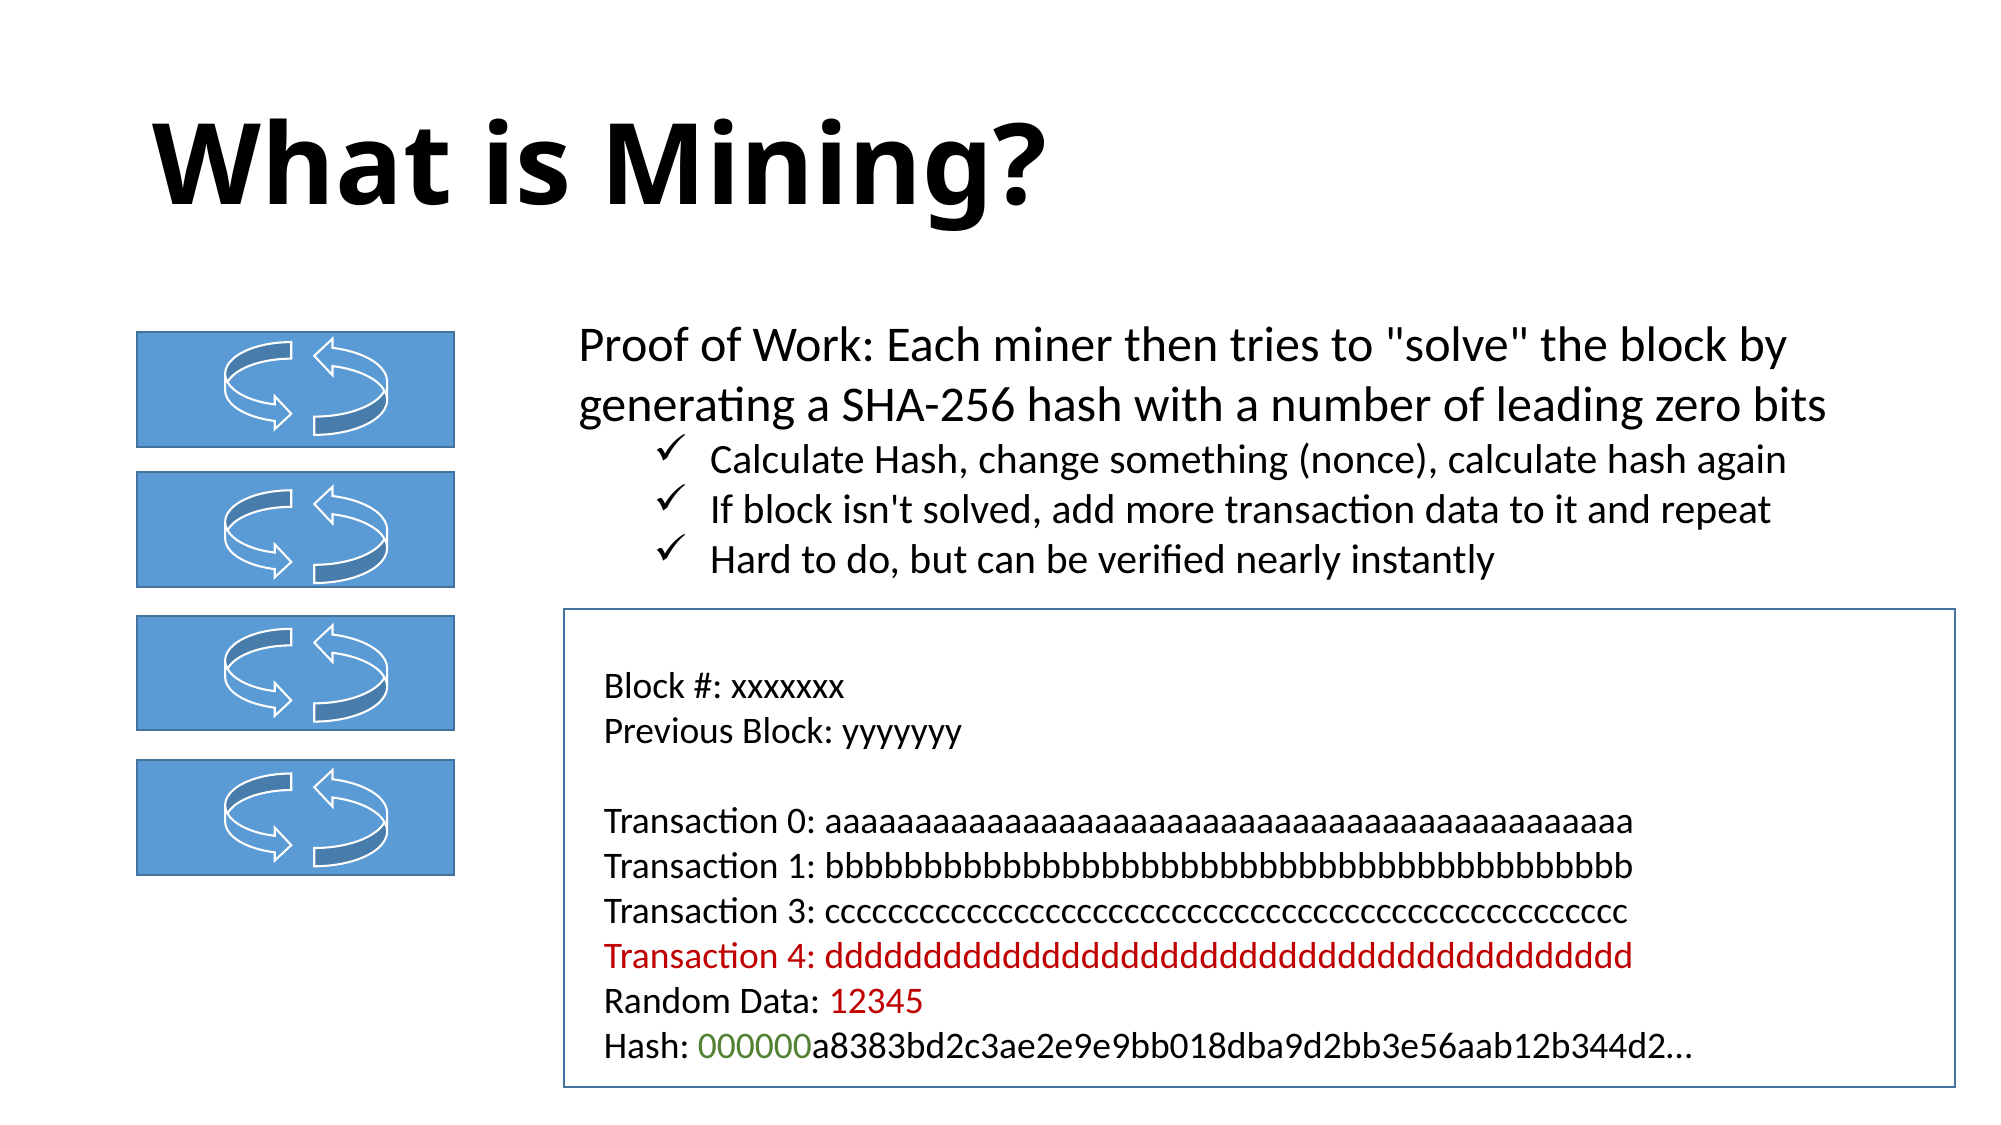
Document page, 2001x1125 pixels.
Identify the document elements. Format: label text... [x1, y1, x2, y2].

text_box [563, 608, 1956, 1088]
text_box Block #: xxxxxxx Previous Block: yyyyyyy Transaction 0: aaaaaaaaaaaaaaaaaaaaaaaaaaaaaaaaaaaaaaaaaaaaa Transaction 1: bbbbbbbbbbbbbbbbbbbbbbbbbbbbbbbbbbbbbbbbb Transaction 3: ccccccccccccccccccccccccccccccccccccccccccccccccccc Transaction 4: ddddddddddddddddddddddddddddddddddddddddd Random Data: 12345 Hash: 000000a8383bd2c3ae2e9e9bb018dba9d2bb3e56aab12b344d2… [588, 608, 1708, 1074]
title What is Mining? [137, 59, 1863, 278]
text_box [312, 767, 389, 868]
text_box [224, 489, 293, 580]
text_box [136, 471, 455, 588]
text_box [312, 484, 389, 585]
text_box Proof of Work: Each miner then tries to "solve" the block by generating a SHA-256 hash with a number of leading zero bits Calculate Hash, change something (nonce), calculate hash again If block isn't solved, add more transaction data to it and repeat Hard to do, but can be verified nearly instantly [563, 304, 1902, 590]
text_box [136, 759, 455, 876]
text_box [312, 623, 389, 723]
text_box [224, 772, 293, 863]
text_box [224, 627, 293, 719]
text_box [224, 341, 293, 432]
text_box [312, 336, 389, 436]
text_box [136, 331, 455, 448]
text_box [136, 615, 455, 731]
